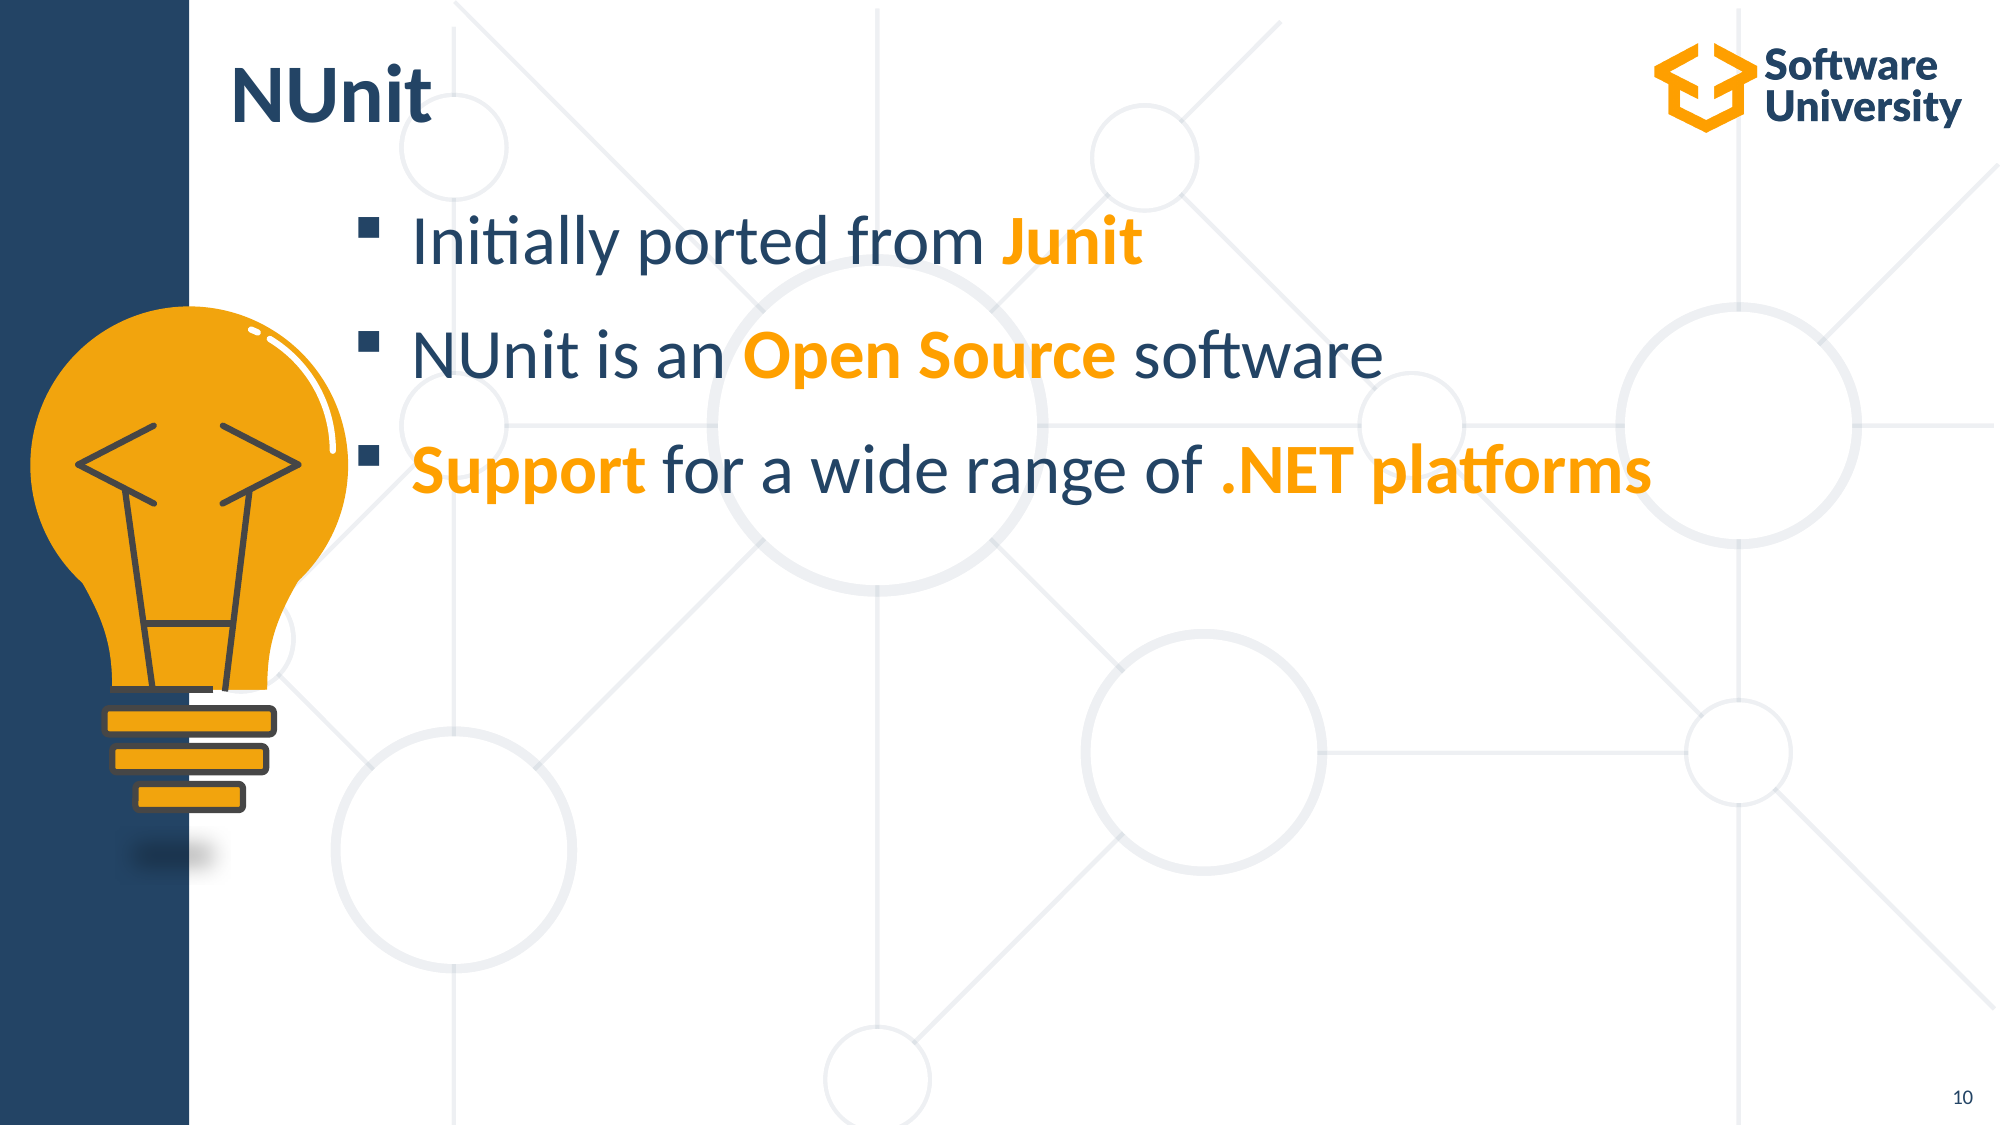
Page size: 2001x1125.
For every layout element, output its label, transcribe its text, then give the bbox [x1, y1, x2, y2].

text_box 10 [1927, 1067, 1989, 1117]
title NUnit [212, 16, 1628, 162]
list Initially ported from Junit NUnit is an Open Source software Support for a wide range of .NET platforms [334, 183, 1997, 1094]
picture [1641, 31, 1973, 145]
